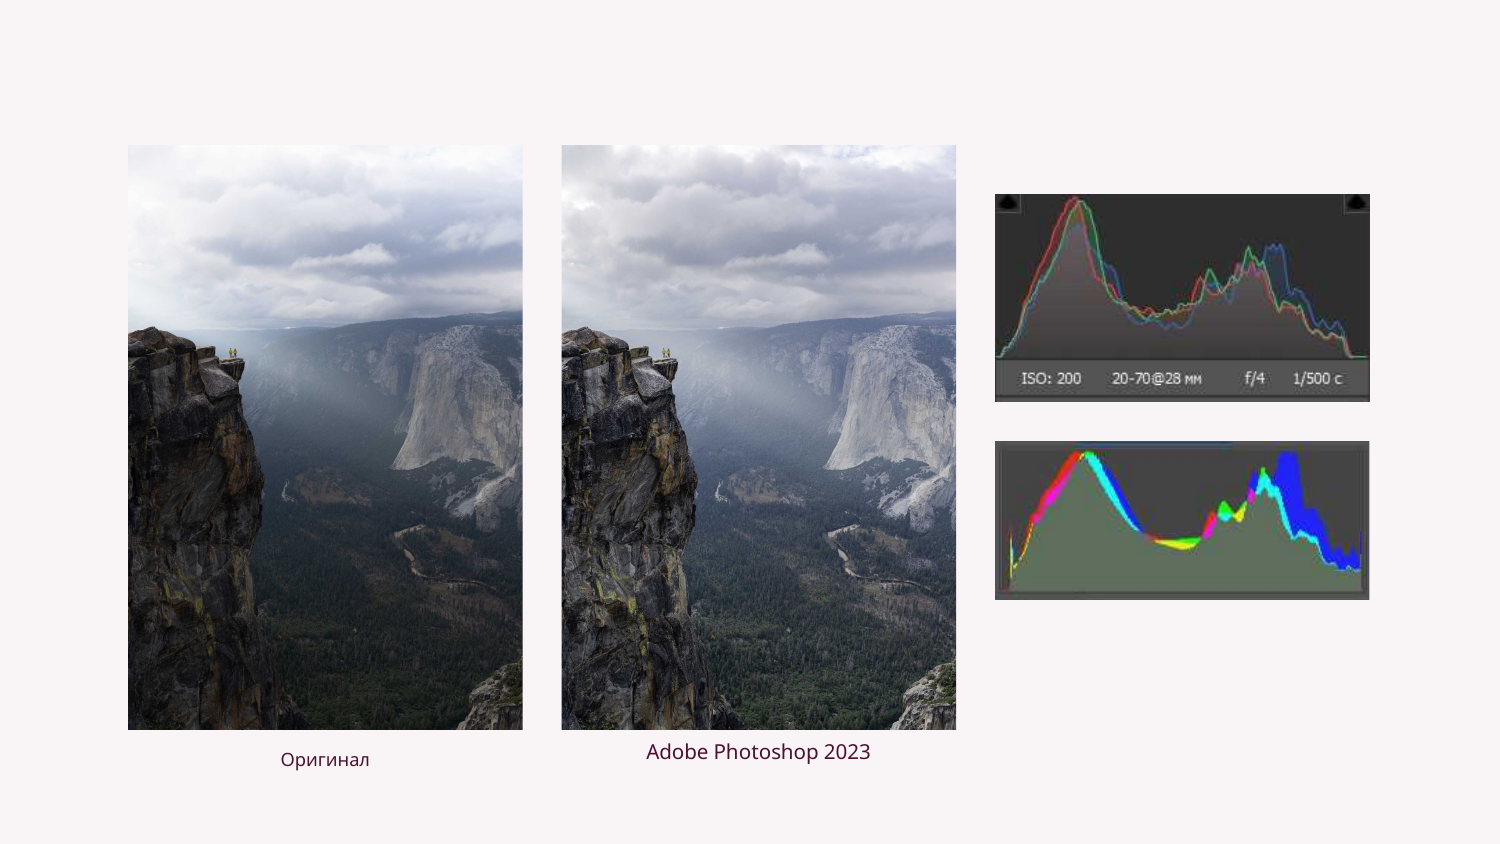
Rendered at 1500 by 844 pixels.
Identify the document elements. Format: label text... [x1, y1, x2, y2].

list Оригинал [128, 737, 523, 785]
picture [994, 194, 1373, 402]
picture [127, 145, 523, 730]
list Adobe Photoshop 2023 [561, 737, 957, 785]
picture [561, 145, 957, 730]
picture [994, 441, 1370, 600]
